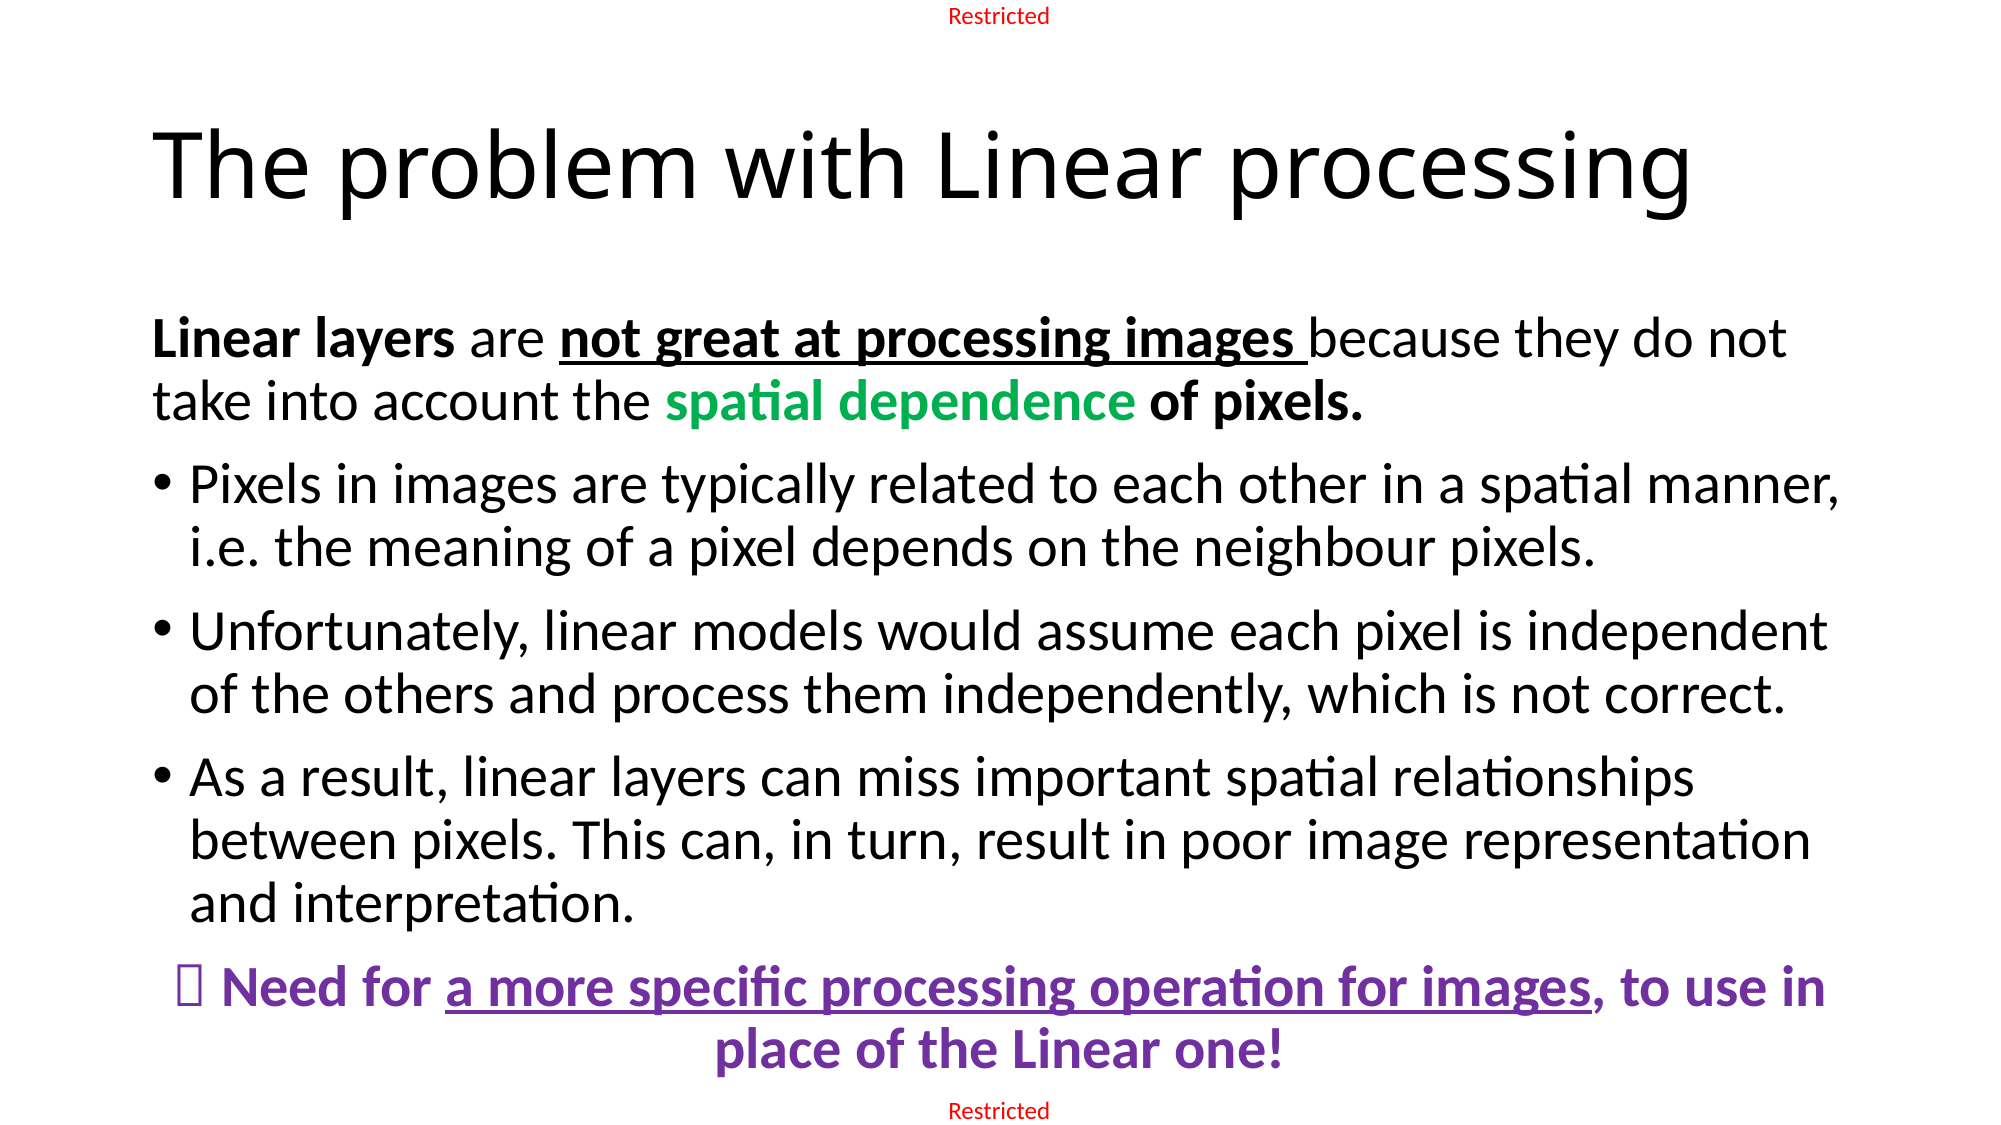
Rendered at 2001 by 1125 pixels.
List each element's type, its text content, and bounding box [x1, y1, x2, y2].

title The problem with Linear processing [137, 59, 1863, 278]
list Linear layers are not great at processing images because they do not take into account the spatial dependence of pixels. Pixels in images are typically related to each other in a spatial manner, i.e. the meaning of a pixel depends on the neighbour pixels. Unfortunately, linear models would assume each pixel is independent of the others and process them independently, which is not correct. As a result, linear layers can miss important spatial relationships between pixels. This can, in turn, result in poor image representation and interpretation.  Need for a more specific processing operation for images, to use in place of the Linear one! [137, 299, 1863, 1125]
